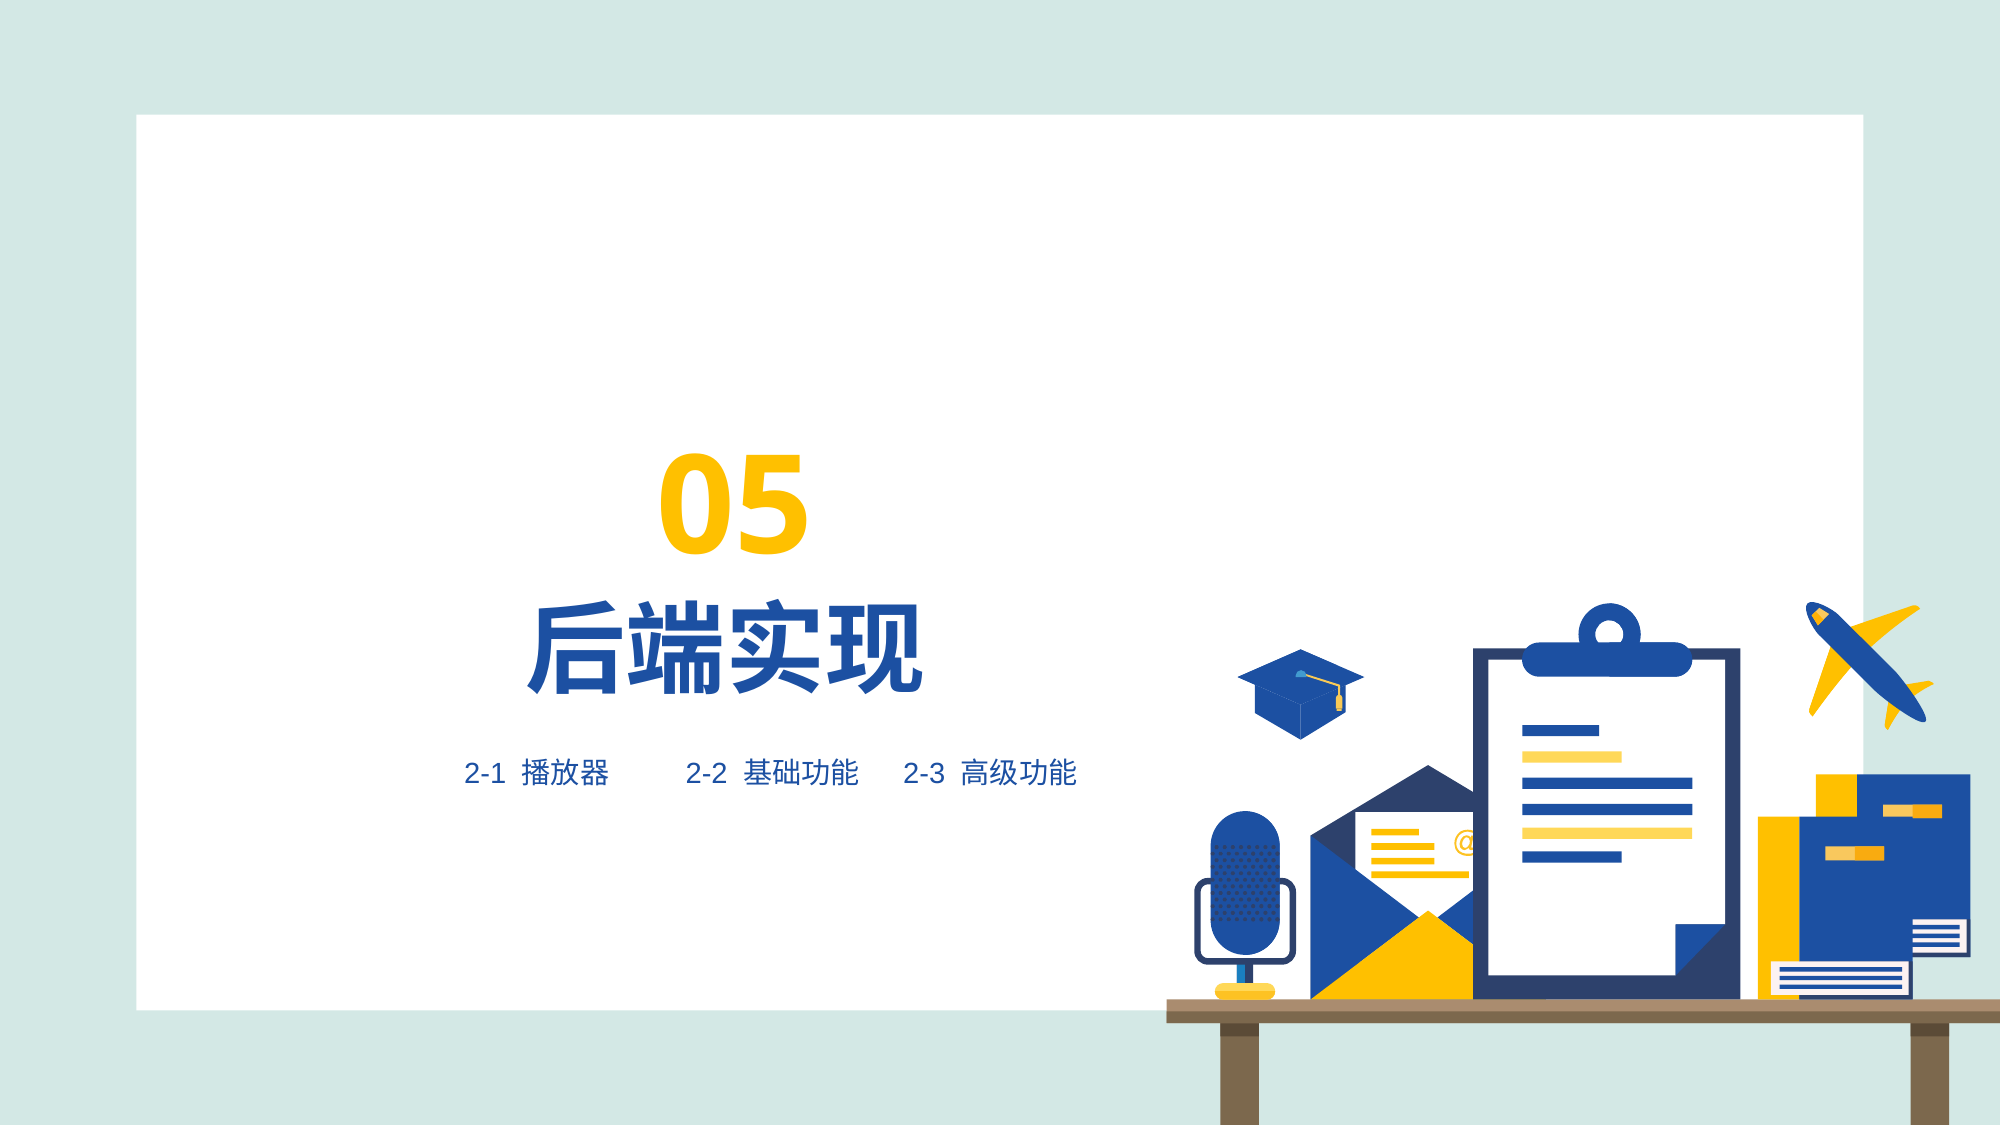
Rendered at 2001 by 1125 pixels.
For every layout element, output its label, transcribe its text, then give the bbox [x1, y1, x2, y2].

text_box 05 [641, 422, 842, 592]
text_box 2-2 基础功能 [670, 746, 875, 797]
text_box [1166, 597, 2000, 1125]
text_box 2-1 播放器 [449, 746, 625, 797]
text_box [0, 0, 2000, 1125]
text_box 2-3 高级功能 [888, 747, 1093, 797]
text_box 后端实现 [510, 620, 957, 715]
text_box [135, 114, 1865, 1011]
